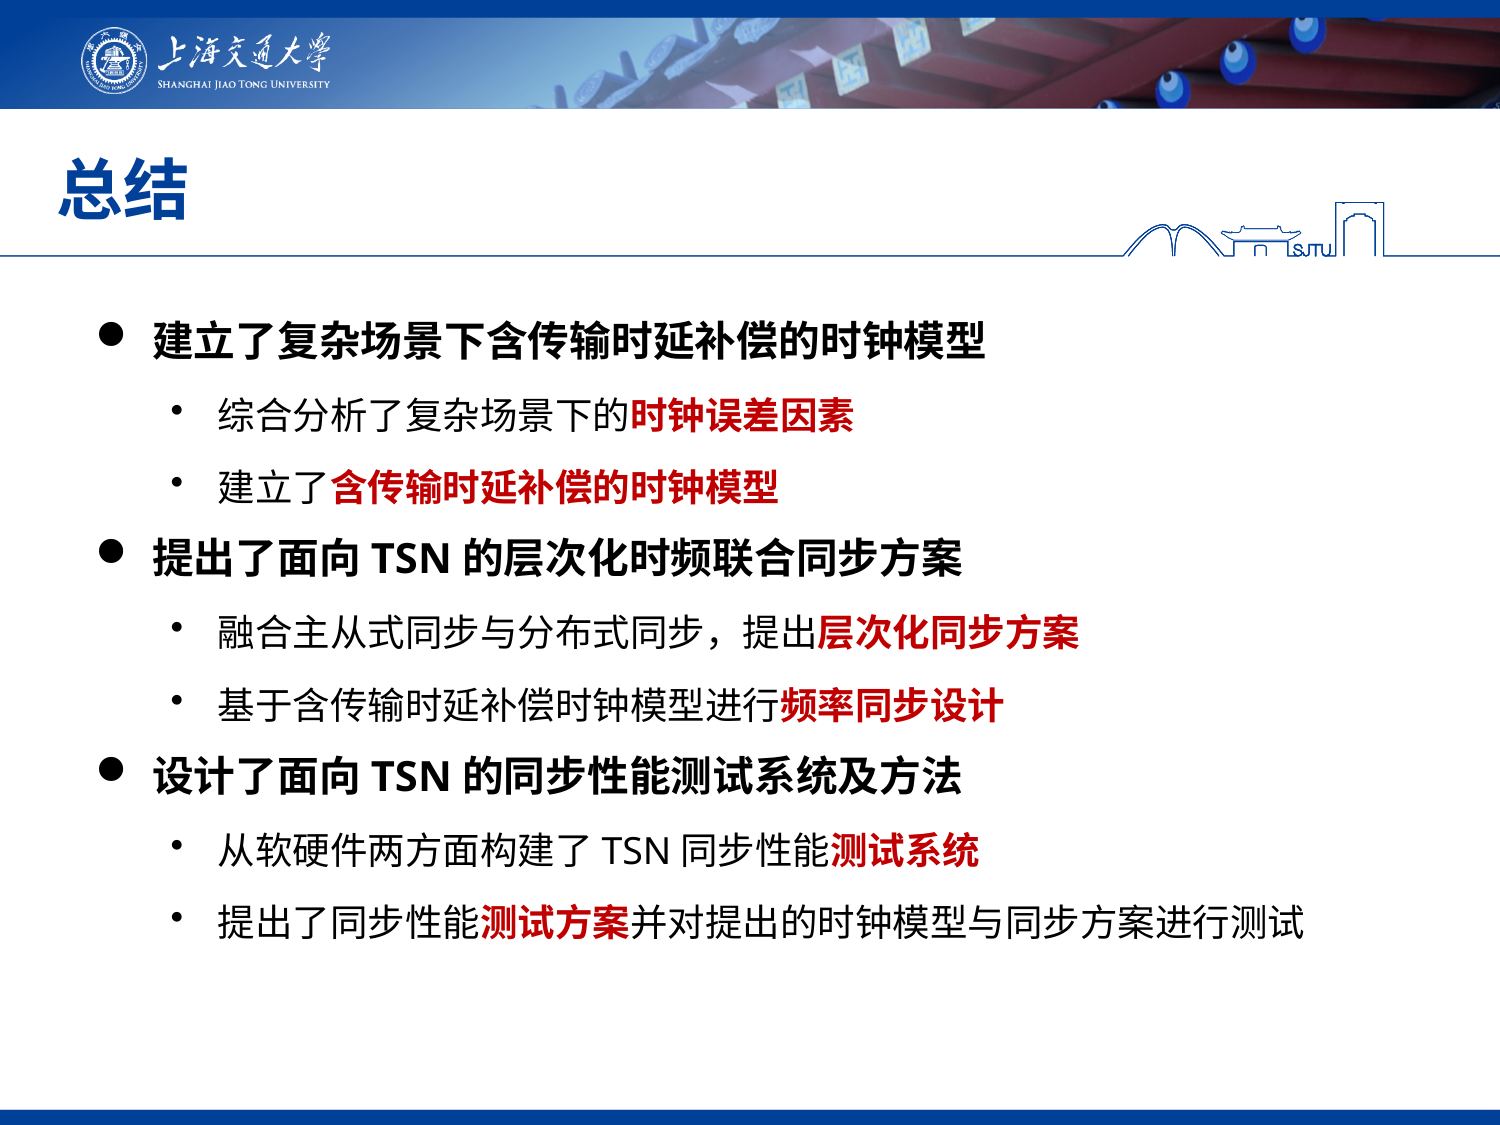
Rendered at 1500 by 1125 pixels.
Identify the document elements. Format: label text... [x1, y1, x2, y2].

text_box 建立了复杂场景下含传输时延补偿的时钟模型 综合分析了复杂场景下的时钟误差因素 建立了含传输时延补偿的时钟模型 提出了面向TSN的层次化时频联合同步方案 融合主从式同步与分布式同步，提出层次化同步方案 基于含传输时延补偿时钟模型进行频率同步设计 设计了面向TSN的同步性能测试系统及方法 从软硬件两方面构建了TSN同步性能测试系统 提出了同步性能测试方案并对提出的时钟模型与同步方案进行测试 [80, 296, 1465, 952]
text_box 总结 [41, 140, 205, 236]
picture [0, 18, 1500, 109]
